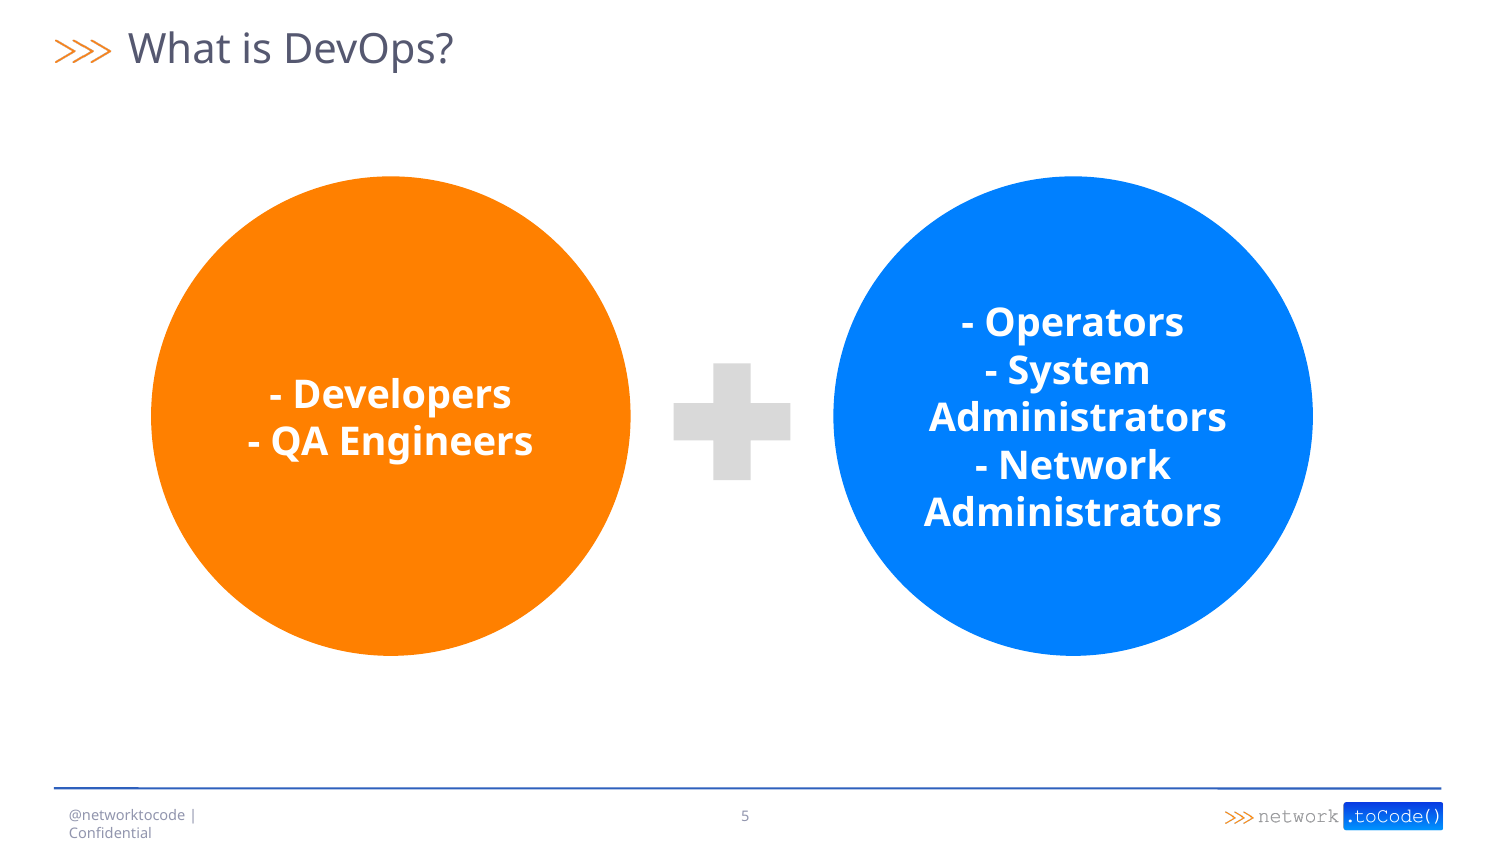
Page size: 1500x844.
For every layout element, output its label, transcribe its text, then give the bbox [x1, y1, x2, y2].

text_box - Developers - QA Engineers [151, 176, 631, 656]
picture [53, 38, 112, 64]
text_box [673, 363, 791, 481]
picture [1225, 801, 1444, 831]
text_box - Operators - System Administrators - Network Administrators [833, 176, 1313, 656]
title What is DevOps? [112, 21, 1442, 80]
